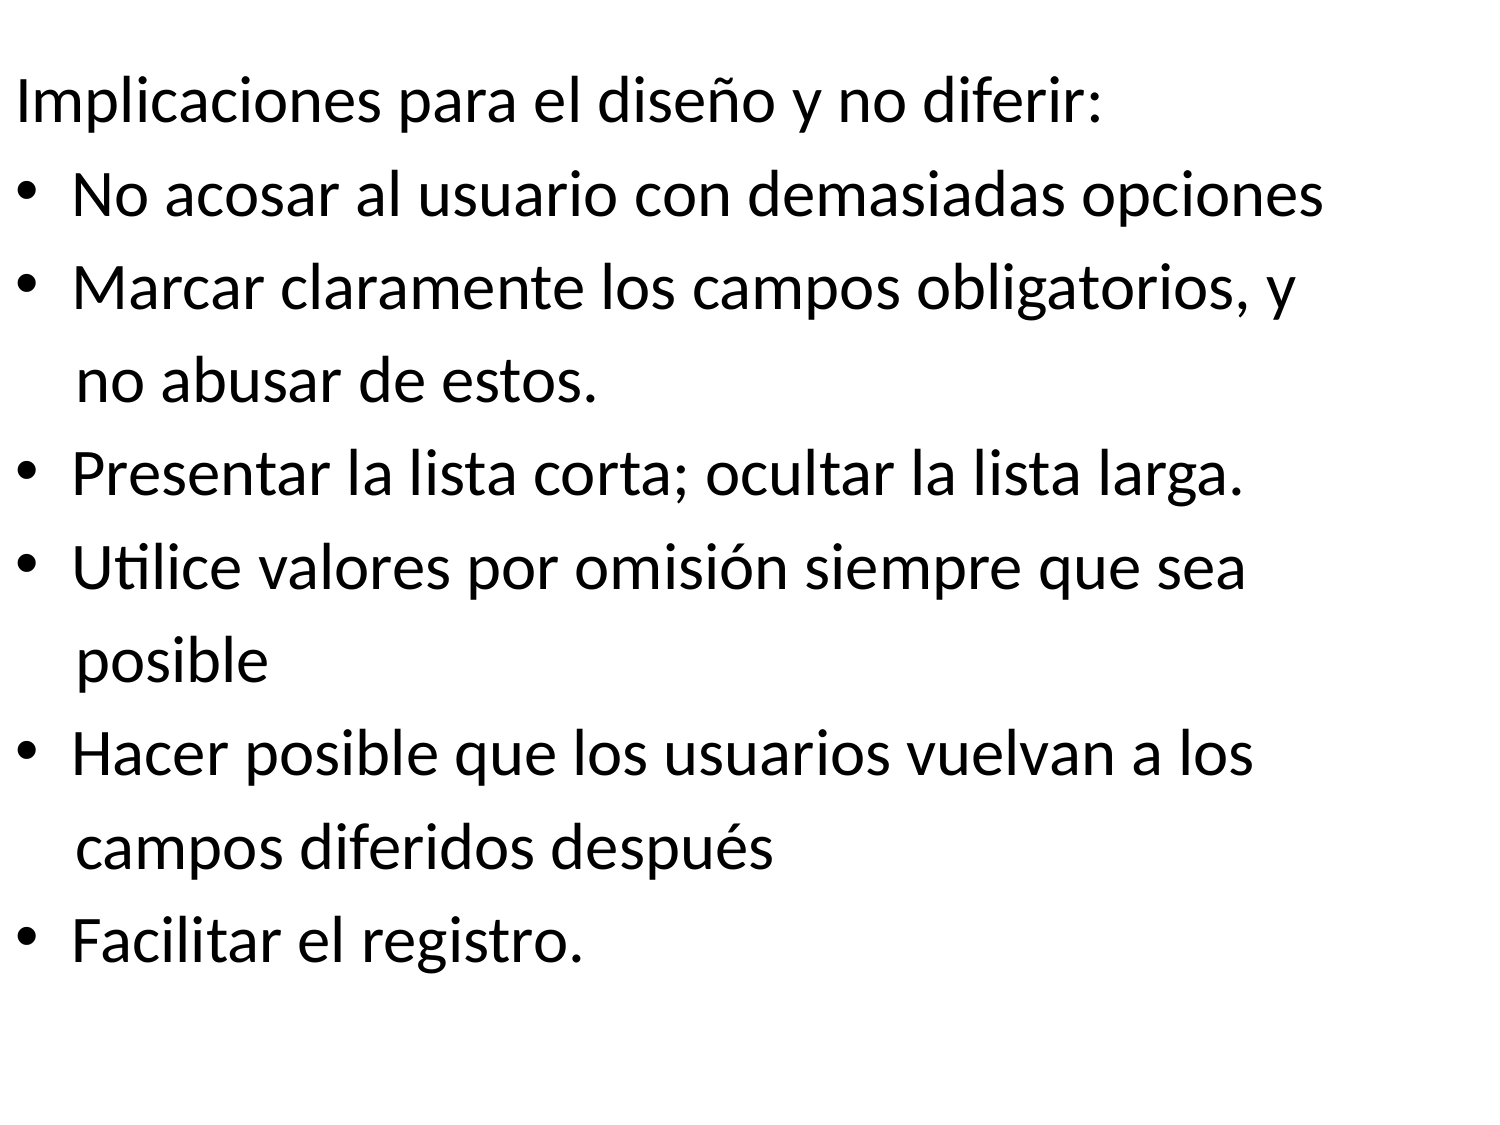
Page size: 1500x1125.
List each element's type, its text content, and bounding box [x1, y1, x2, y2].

list Implicaciones para el diseño y no diferir: No acosar al usuario con demasiadas opciones Marcar claramente los campos obligatorios, y no abusar de estos. Presentar la lista corta; ocultar la lista larga. Utilice valores por omisión siempre que sea posible Hacer posible que los usuarios vuelvan a los campos diferidos después Facilitar el registro. [0, 0, 1500, 1125]
